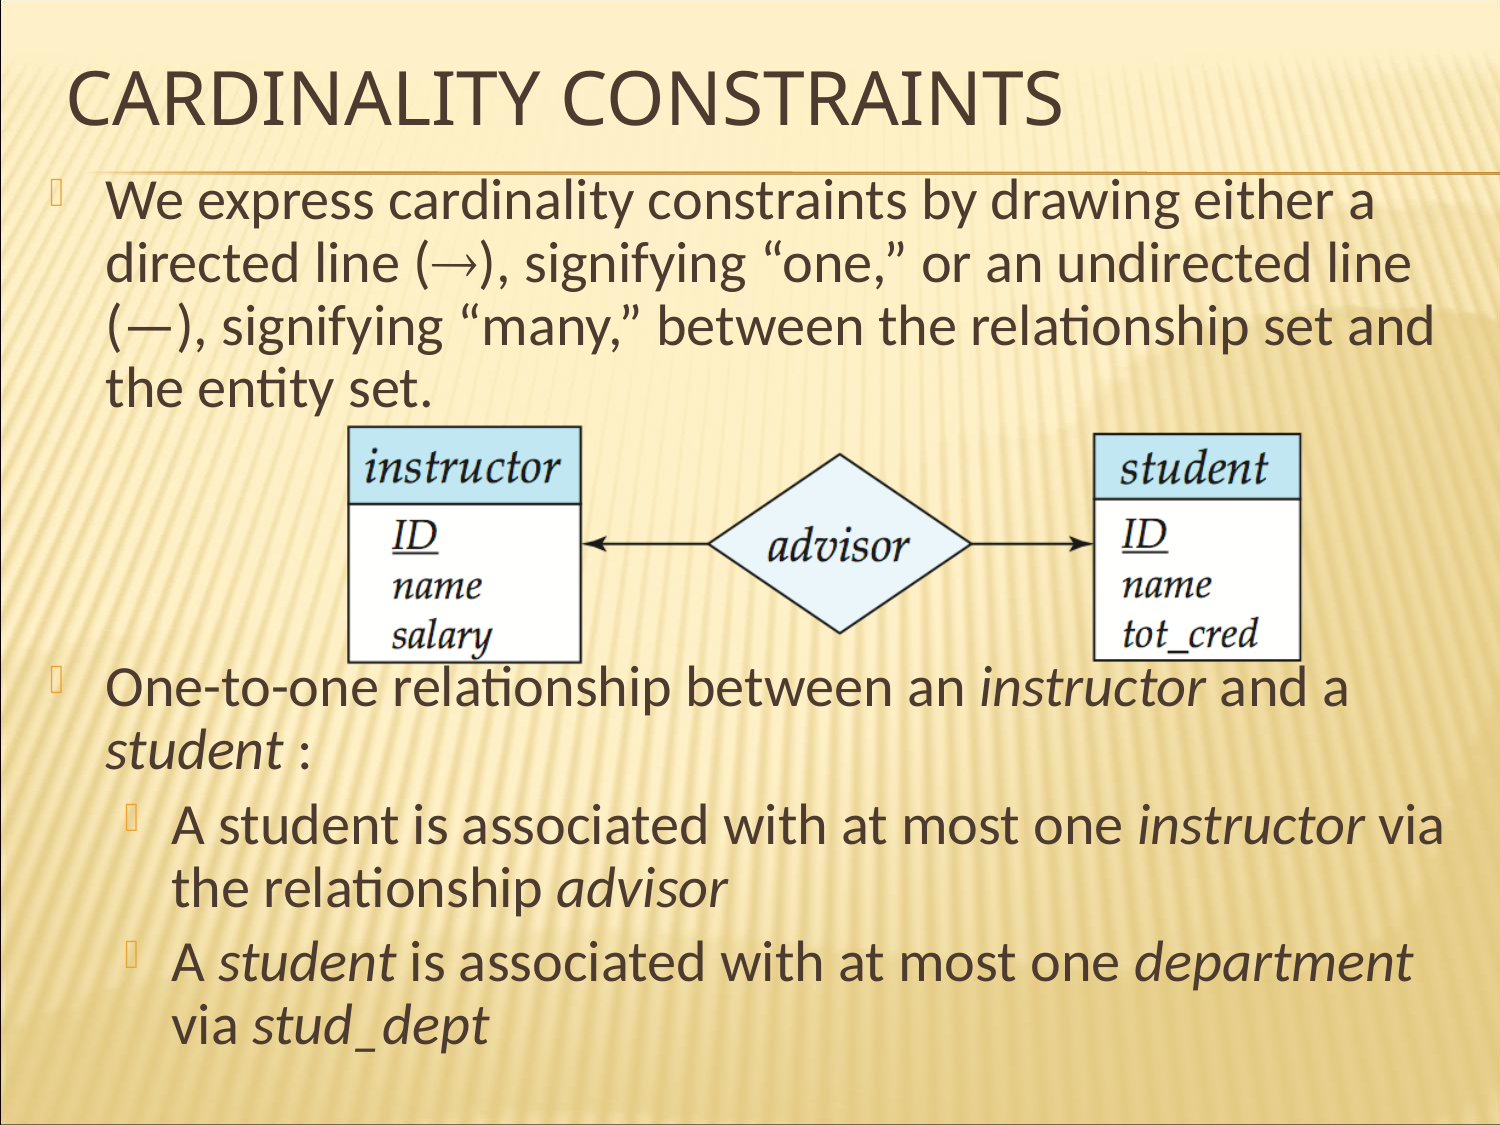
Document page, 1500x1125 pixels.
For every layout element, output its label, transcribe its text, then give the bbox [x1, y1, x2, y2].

list We express cardinality constraints by drawing either a directed line (), signifying “one,” or an undirected line (—), signifying “many,” between the relationship set and the entity set. One-to-one relationship between an instructor and a student : A student is associated with at most one instructor via the relationship advisor A student is associated with at most one department via stud_dept [34, 161, 1500, 1086]
title Cardinality Constraints [50, 26, 1475, 161]
picture [0, 0, 1500, 1125]
picture [346, 422, 1306, 675]
